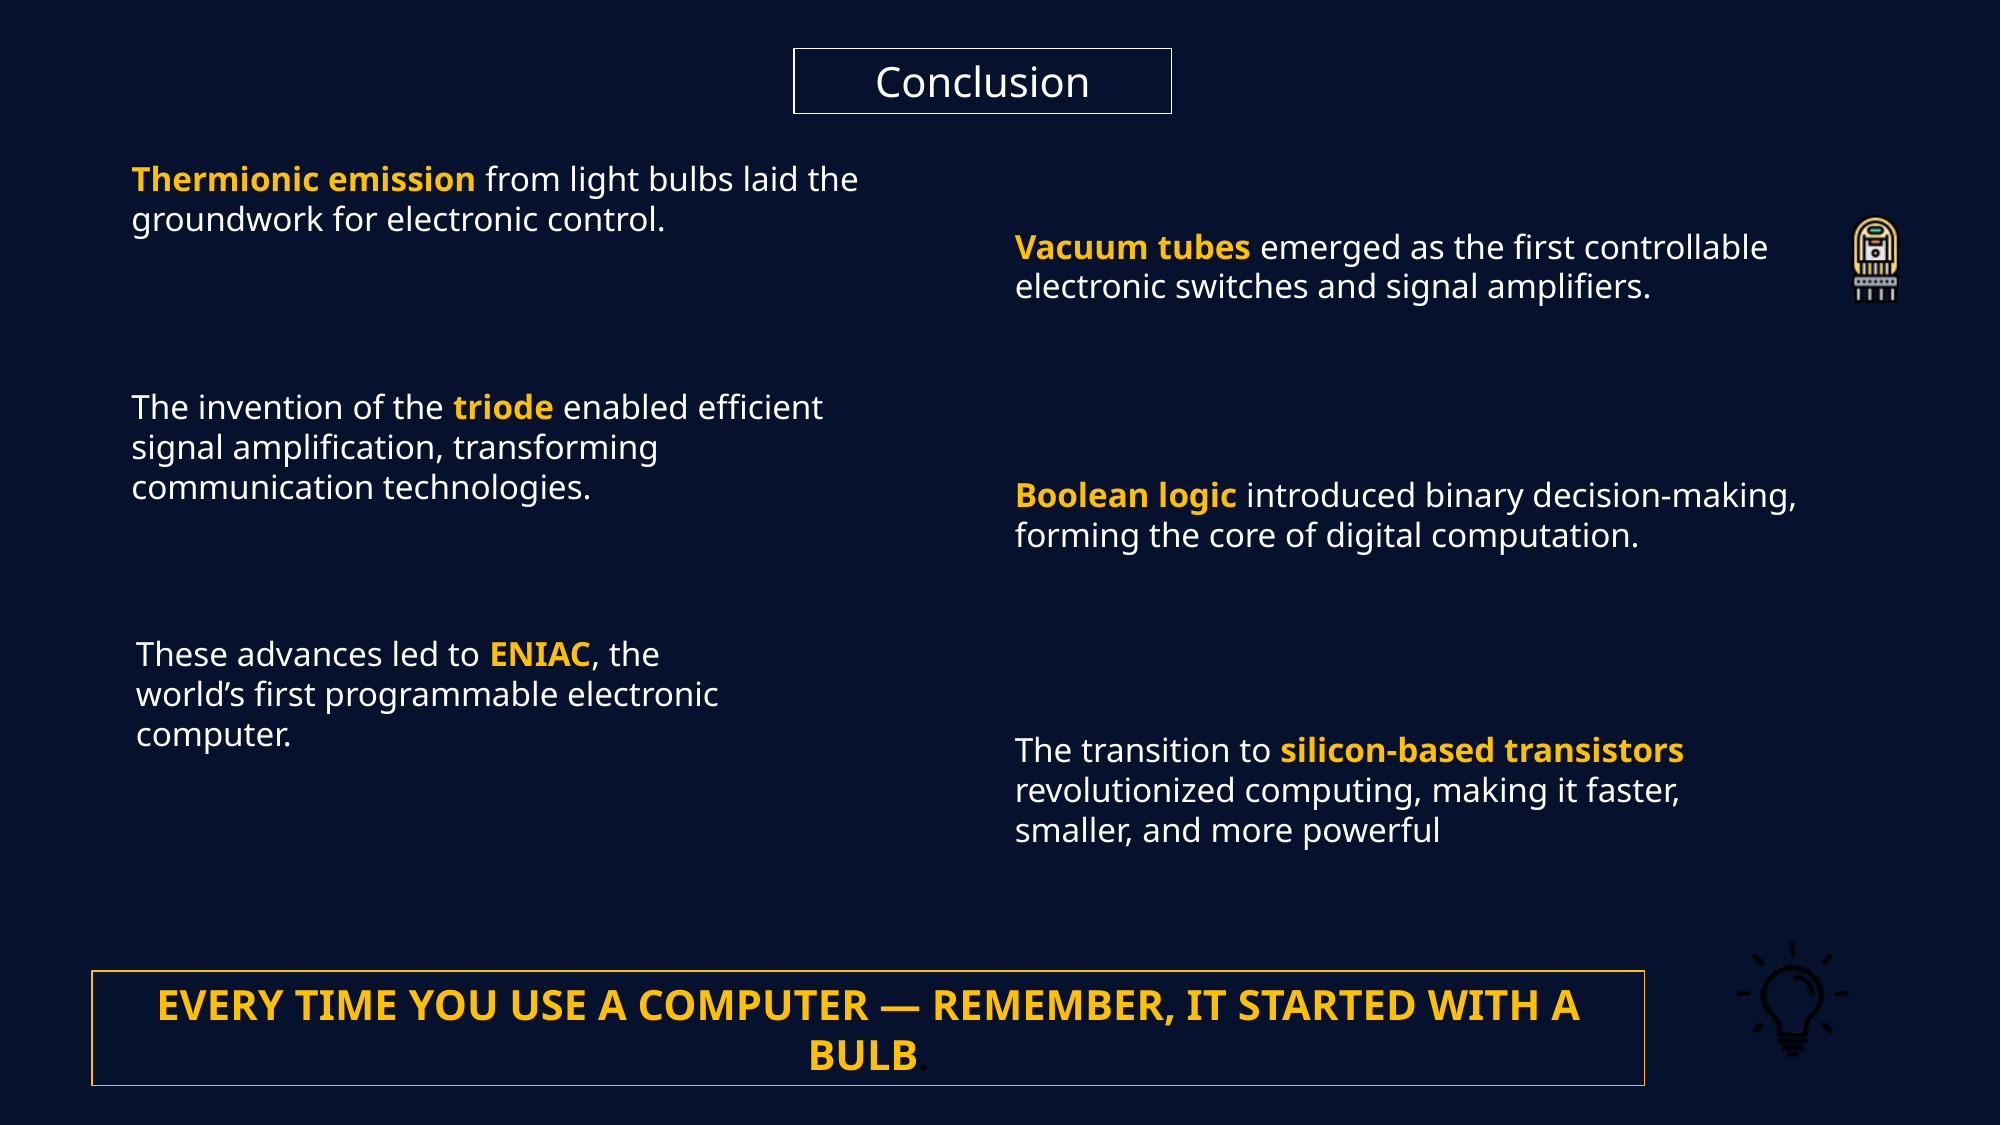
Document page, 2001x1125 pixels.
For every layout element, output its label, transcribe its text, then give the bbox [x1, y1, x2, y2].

text_box These advances led to ENIAC, the world’s first programmable electronic computer. [121, 626, 762, 761]
text_box The invention of the triode enabled efficient signal amplification, transforming communication technologies. [116, 379, 851, 514]
text_box Conclusion [793, 48, 1172, 114]
text_box Boolean logic introduced binary decision-making, forming the core of digital computation. [999, 466, 1836, 562]
text_box The transition to silicon-based transistors revolutionized computing, making it faster, smaller, and more powerful [999, 721, 1806, 857]
text_box Vacuum tubes emerged as the first controllable electronic switches and signal amplifiers. [999, 218, 1806, 313]
text_box EVERY TIME YOU USE A COMPUTER — REMEMBER, IT STARTED WITH A BULB. [92, 970, 1645, 1086]
text_box Thermionic emission from light bulbs laid the groundwork for electronic control. [116, 151, 887, 246]
picture [1725, 936, 1861, 1072]
picture [1830, 215, 1919, 304]
